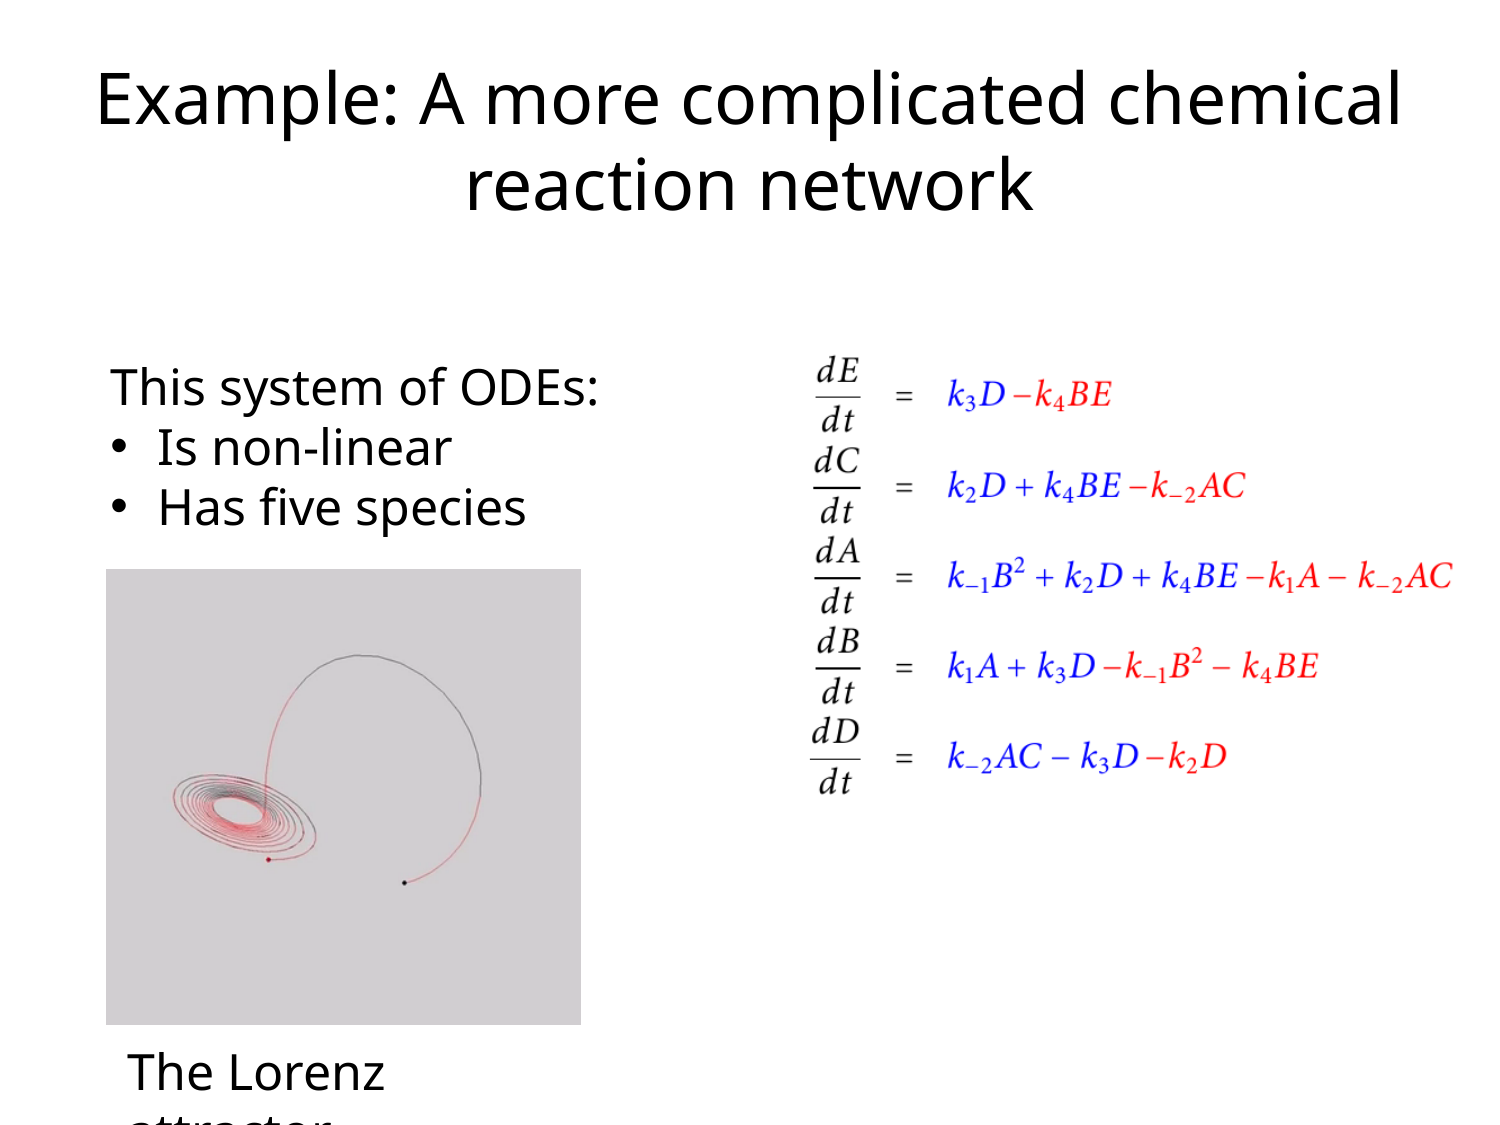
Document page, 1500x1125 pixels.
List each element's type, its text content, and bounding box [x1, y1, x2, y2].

picture [801, 347, 1466, 805]
text_box The Lorenz attractor [112, 1034, 574, 1125]
title Example: A more complicated chemical reaction network [75, 45, 1425, 233]
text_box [105, 568, 582, 1026]
text_box This system of ODEs: Is non-linear Has five species [95, 347, 724, 603]
